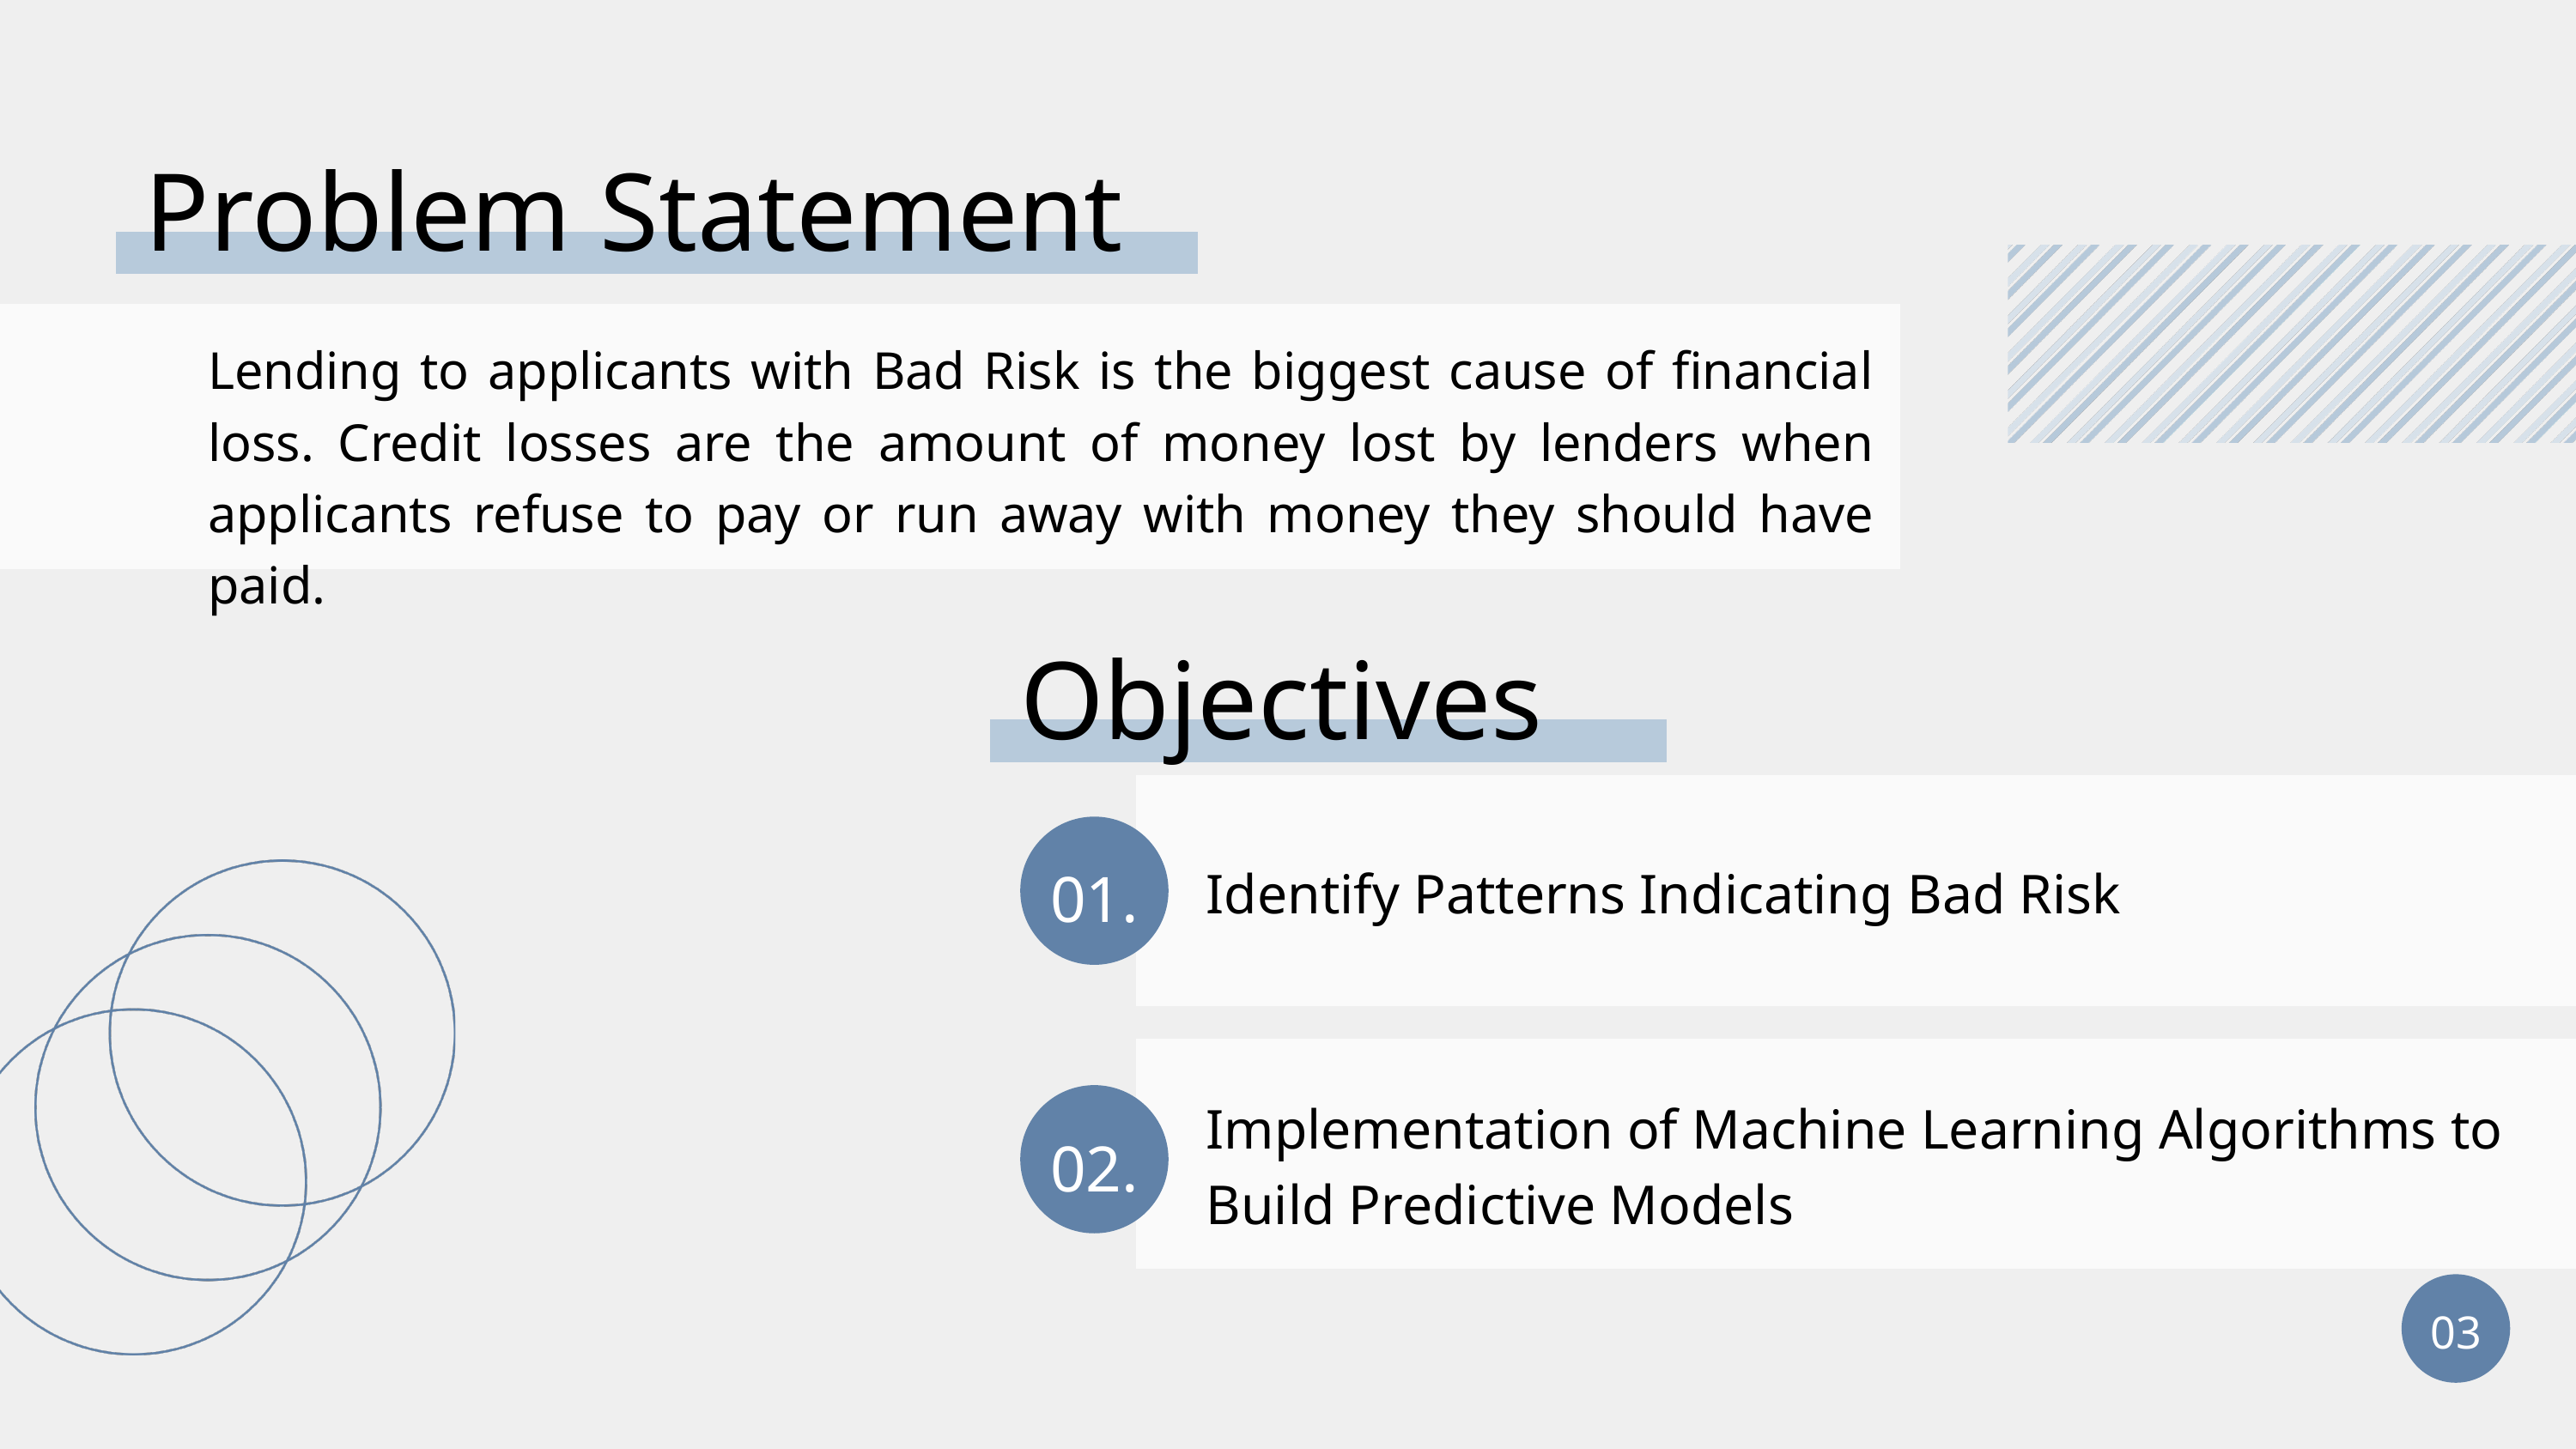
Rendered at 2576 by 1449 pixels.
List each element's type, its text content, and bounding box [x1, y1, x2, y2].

text_box Lending to applicants with Bad Risk is the biggest cause of financial loss. Credit losses are the amount of money lost by lenders when applicants refuse to pay or run away with money they should have paid. [208, 579, 1875, 615]
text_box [2401, 1279, 2511, 1383]
text_box [2008, 245, 2576, 443]
text_box [0, 859, 456, 1355]
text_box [1135, 1038, 2576, 1270]
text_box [0, 303, 1901, 570]
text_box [1019, 816, 1170, 966]
text_box Objectives [1020, 632, 2044, 761]
text_box Problem Statement [144, 143, 1169, 230]
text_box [1135, 775, 2576, 1007]
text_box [989, 718, 1668, 762]
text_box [1019, 1084, 1170, 1234]
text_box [115, 231, 1198, 274]
